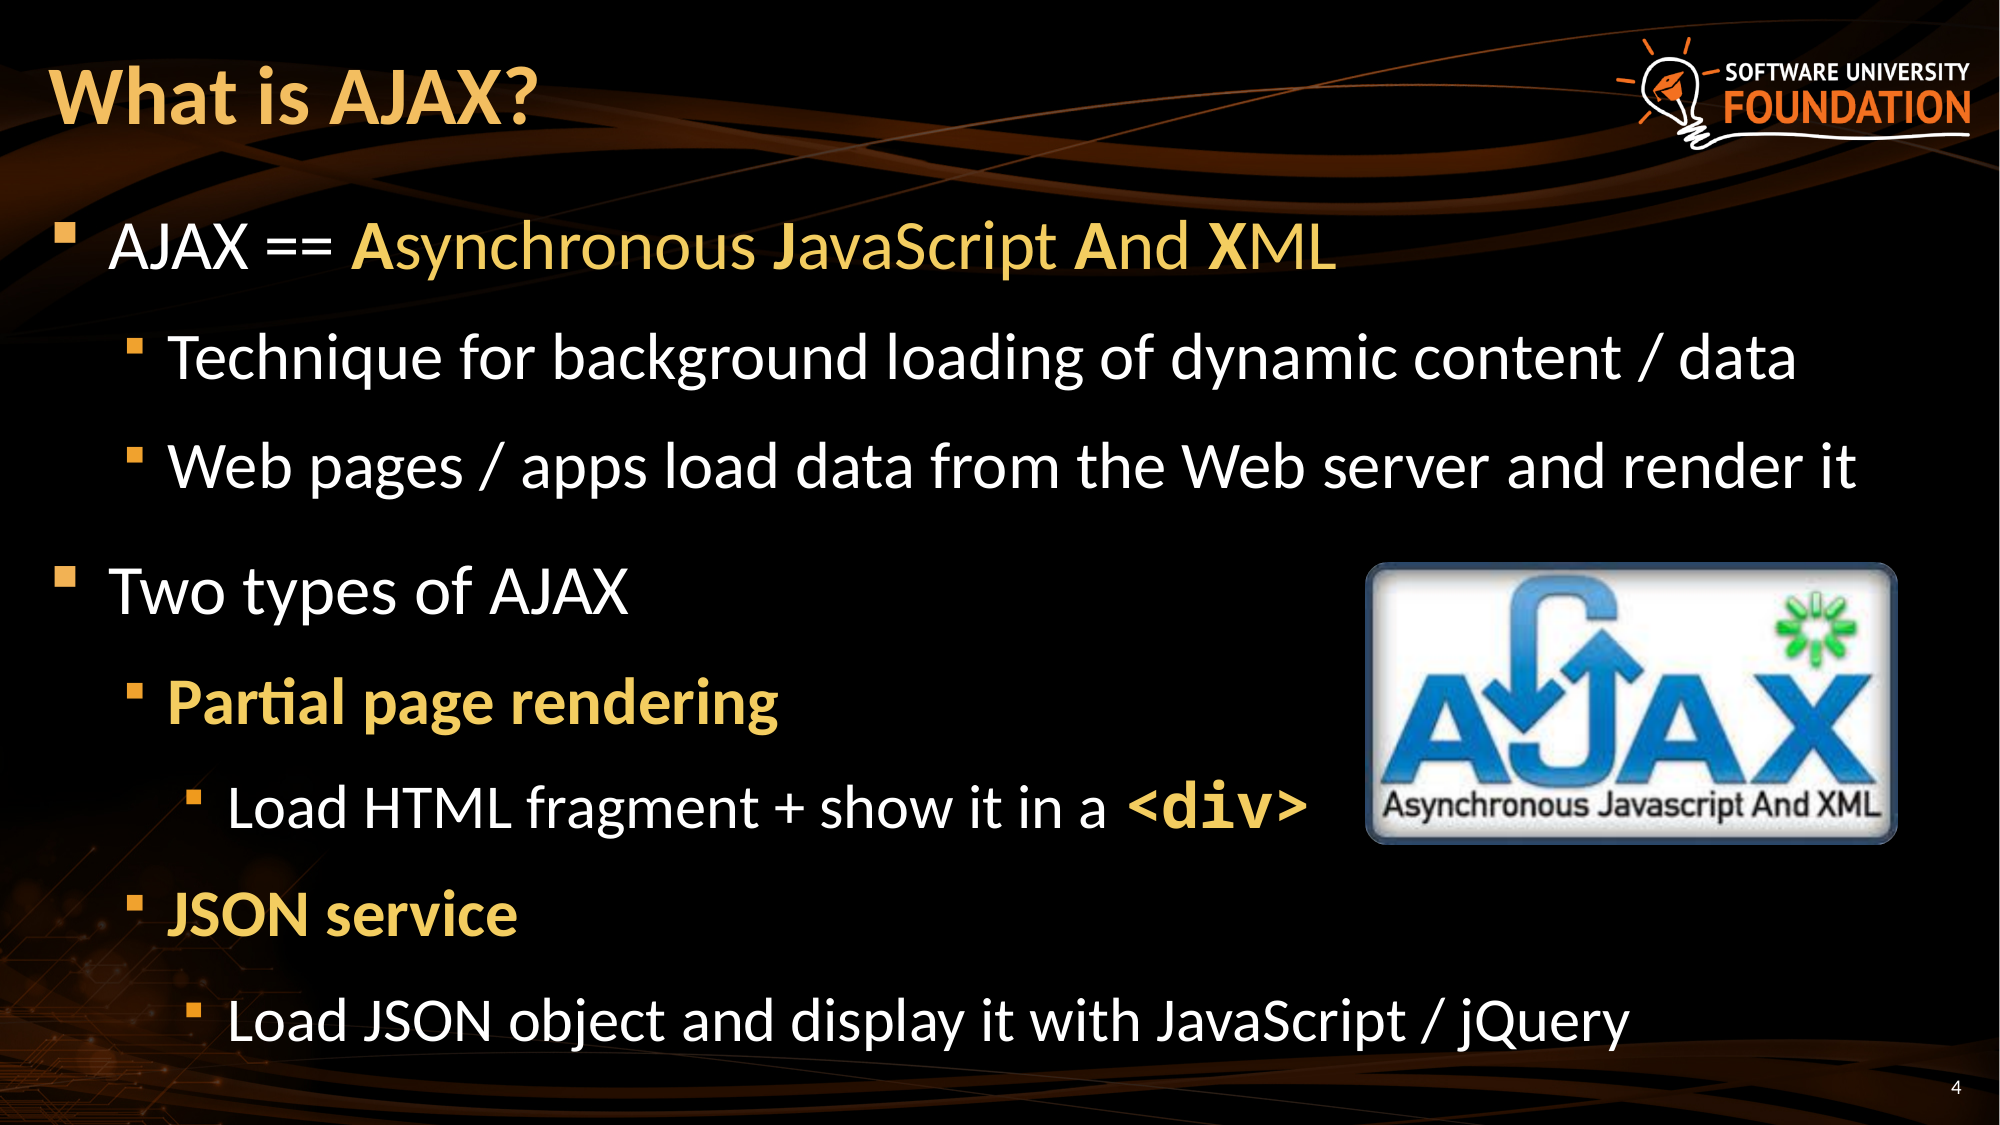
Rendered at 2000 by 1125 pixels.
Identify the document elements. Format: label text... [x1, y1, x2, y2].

text_box AJAX == Asynchronous JavaScript And XML Technique for background loading of dynamic content / data Web pages / apps load data from the Web server and render it Two types of AJAX Partial page rendering Load HTML fragment + show it in a <div> JSON service Load JSON object and display it with JavaScript / jQuery [31, 188, 1968, 1103]
text_box What is AJAX? [30, 6, 1602, 189]
picture [0, 0, 2000, 1125]
